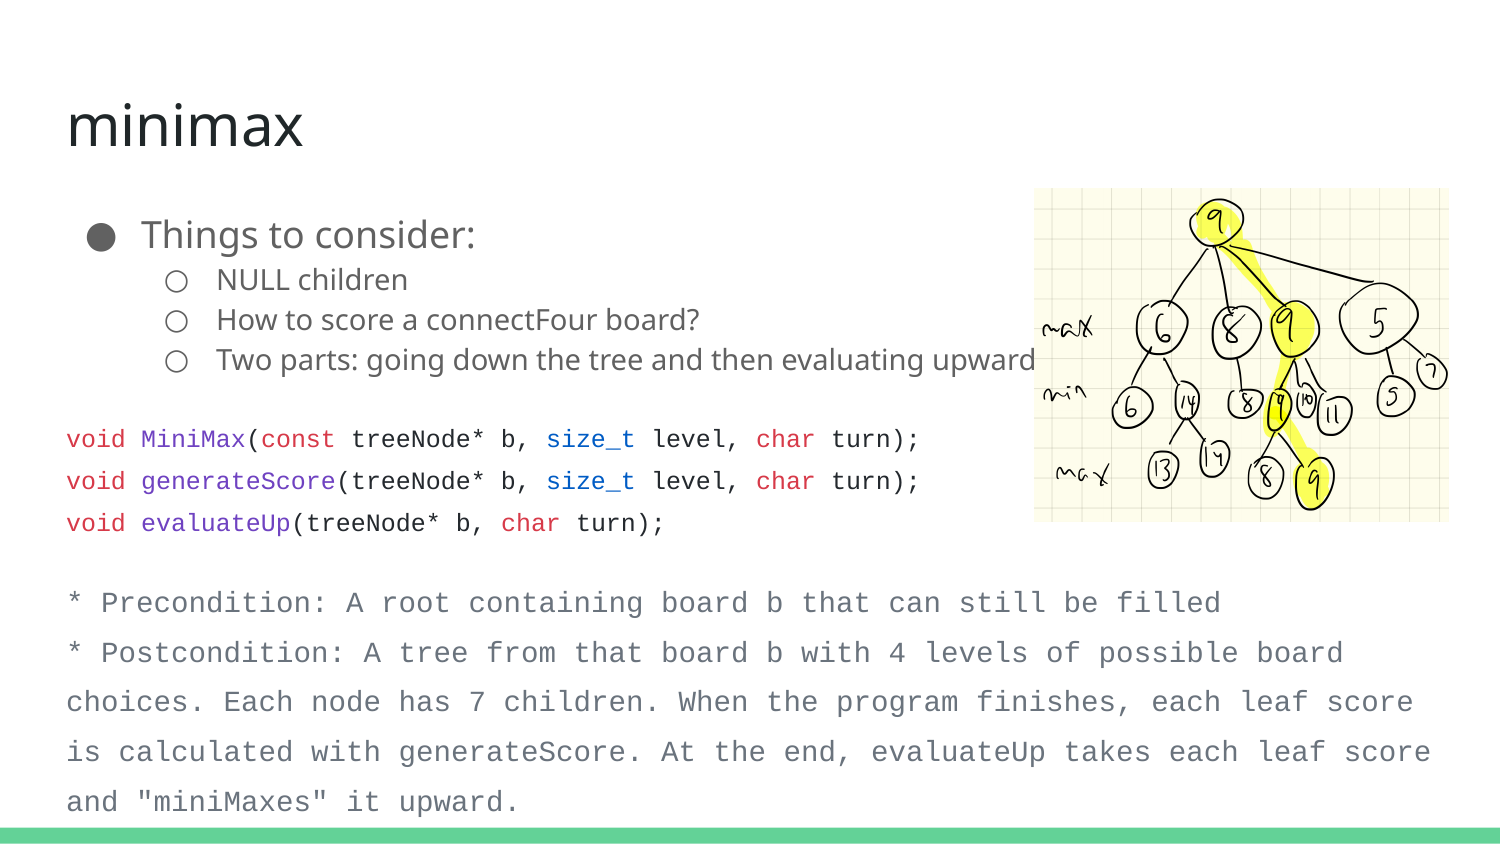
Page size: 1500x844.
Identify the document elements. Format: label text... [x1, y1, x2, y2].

list Things to consider: NULL children How to score a connectFour board? Two parts: going down the tree and then evaluating upward void MiniMax(const treeNode* b, size_t level, char turn); void generateScore(treeNode* b, size_t level, char turn); void evaluateUp(treeNode* b, char turn); * Precondition: A root containing board b that can still be filled * Postcondition: A tree from that board b with 4 levels of possible board choices. Each node has 7 children. When the program finishes, each leaf score is calculated with generateScore. At the end, evaluateUp takes each leaf score and "miniMaxes" it upward. [51, 189, 1449, 750]
picture [1033, 188, 1450, 523]
title minimax [51, 72, 1449, 167]
